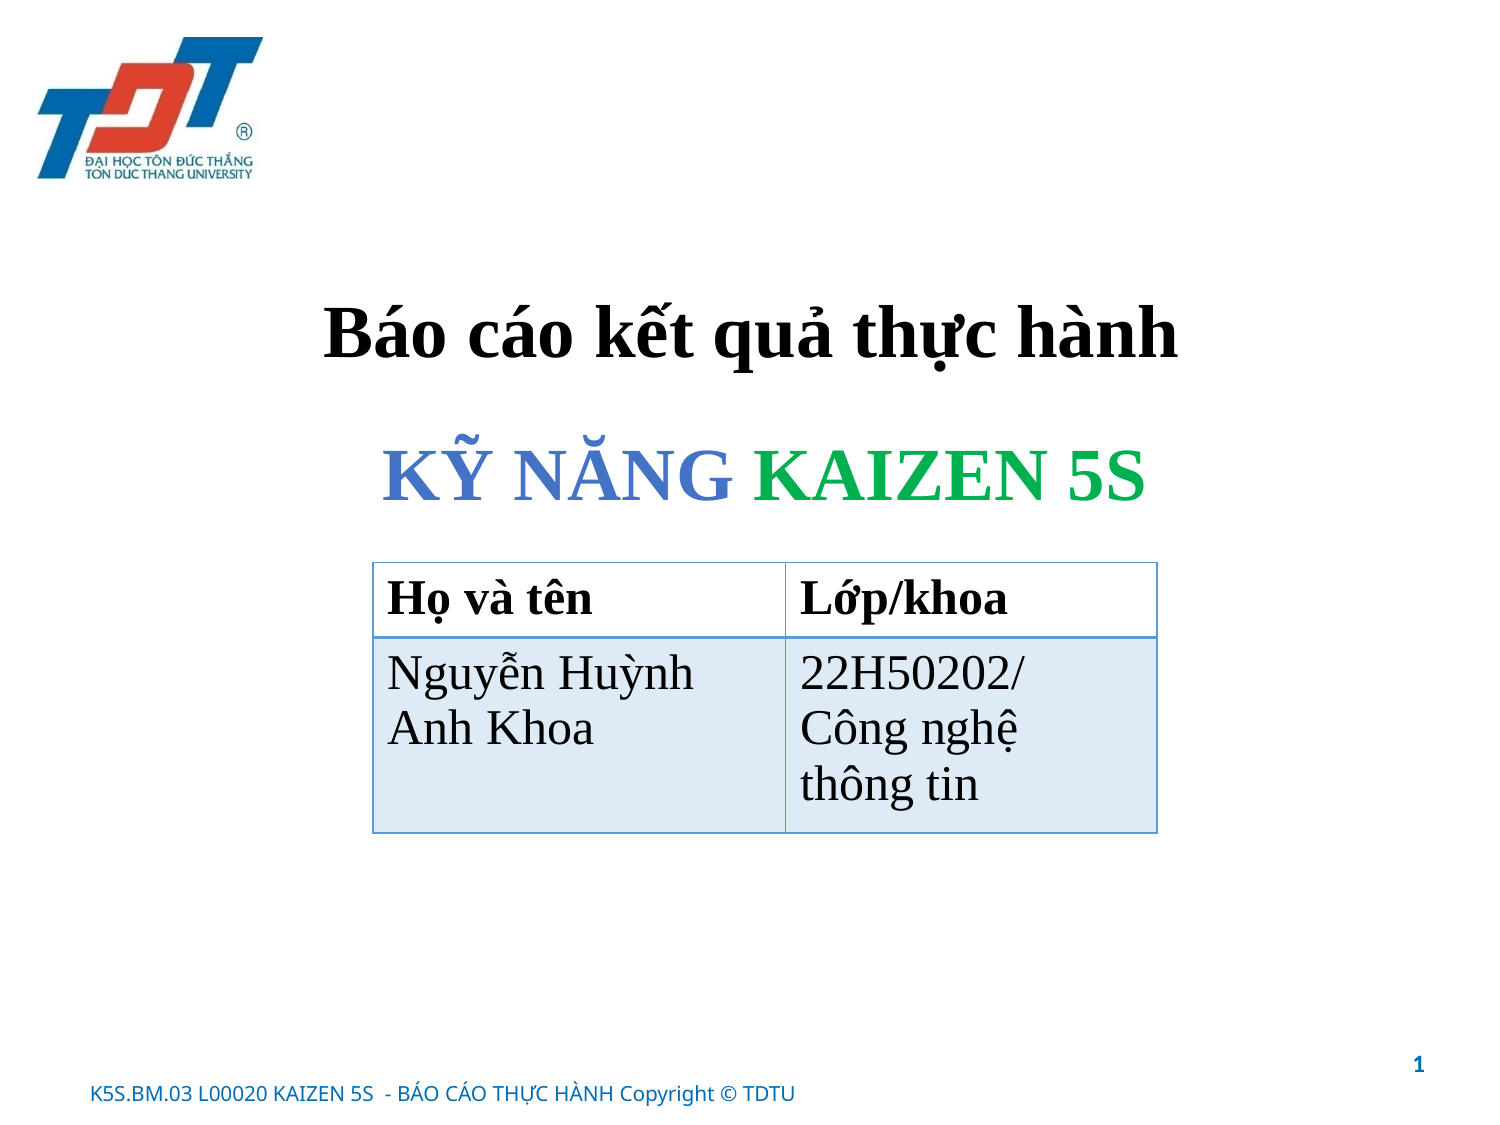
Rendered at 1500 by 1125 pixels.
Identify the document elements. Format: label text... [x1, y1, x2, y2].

table_cell 22H50202/ Công nghệ thông tin [786, 639, 1156, 832]
text_box Báo cáo kết quả thực hành [308, 274, 1194, 372]
table_header Họ và tên [374, 563, 785, 636]
table_header Lớp/khoa [786, 563, 1156, 636]
picture [37, 37, 263, 179]
text_box KỸ NĂNG KAIZEN 5S [15, 372, 1500, 524]
table_cell Nguyễn Huỳnh Anh Khoa [374, 639, 785, 832]
